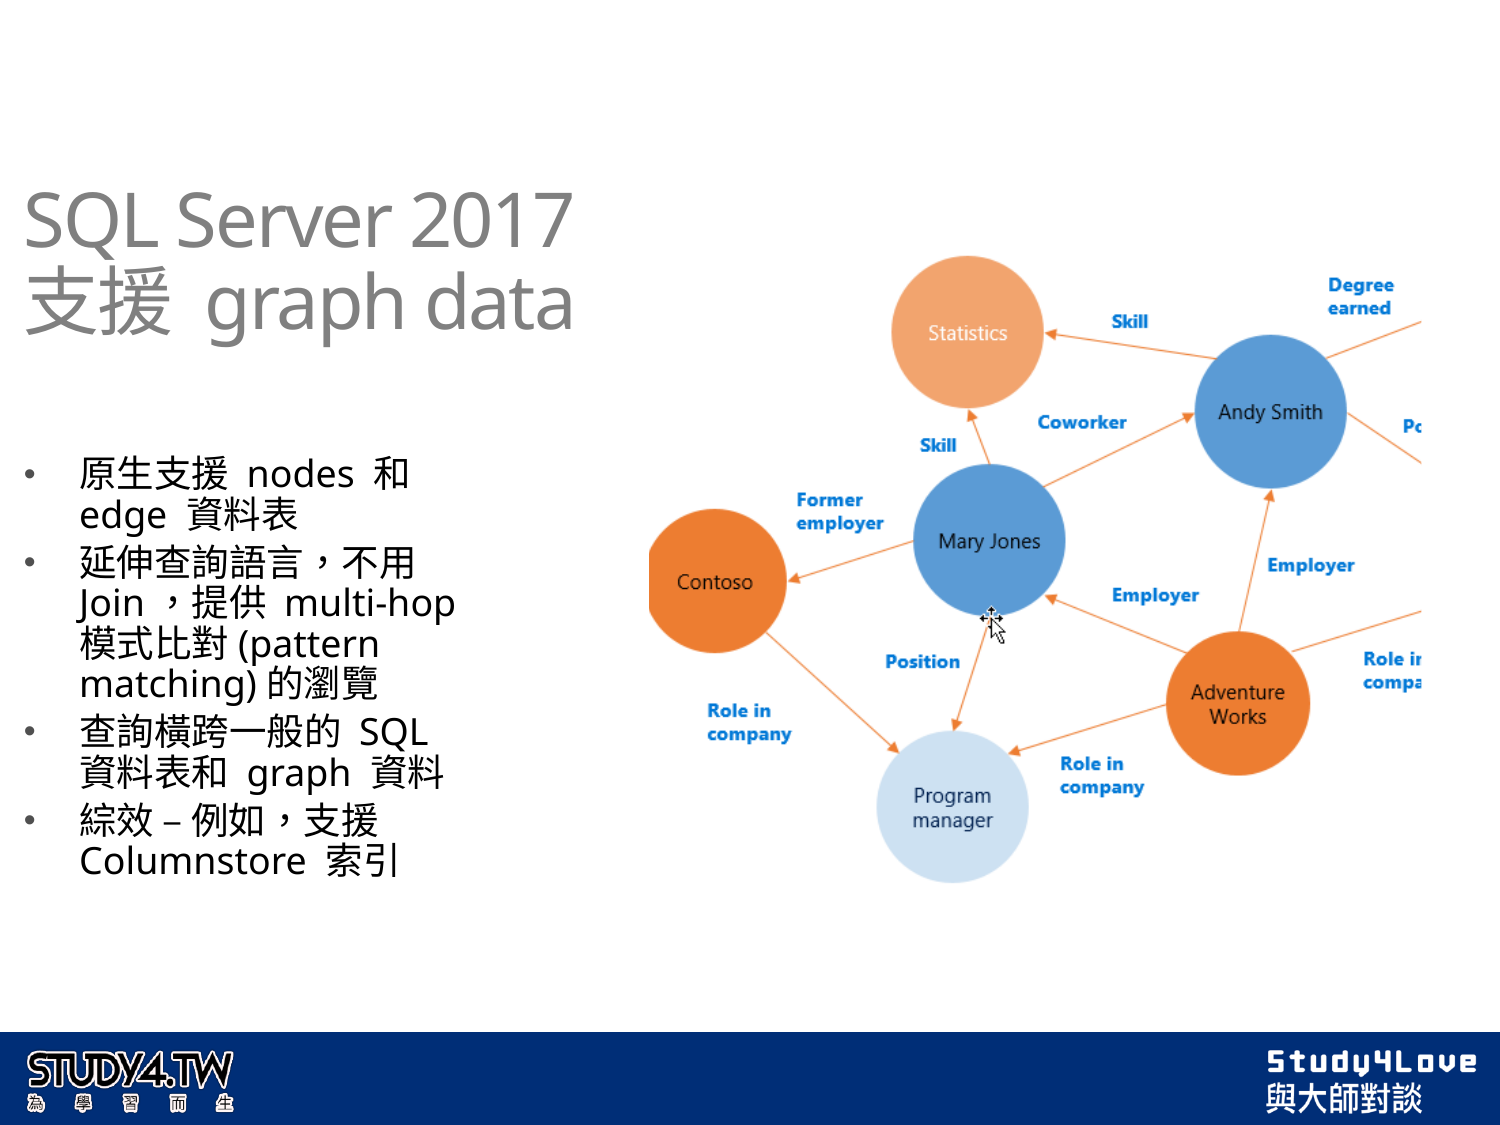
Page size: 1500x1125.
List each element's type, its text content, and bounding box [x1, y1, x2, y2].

picture [1258, 1039, 1481, 1122]
picture [648, 203, 1422, 890]
list 原生支援 nodes 和 edge 資料表 延伸查詢語言，不用 Join，提供 multi-hop 模式比對(pattern matching)的瀏覽 查詢橫跨一般的 SQL 資料表和 graph 資料 綜效 – 例如，支援 Columnstore 索引 [0, 440, 500, 958]
title SQL Server 2017 支援 graph data [0, 167, 660, 425]
picture [19, 1040, 242, 1117]
